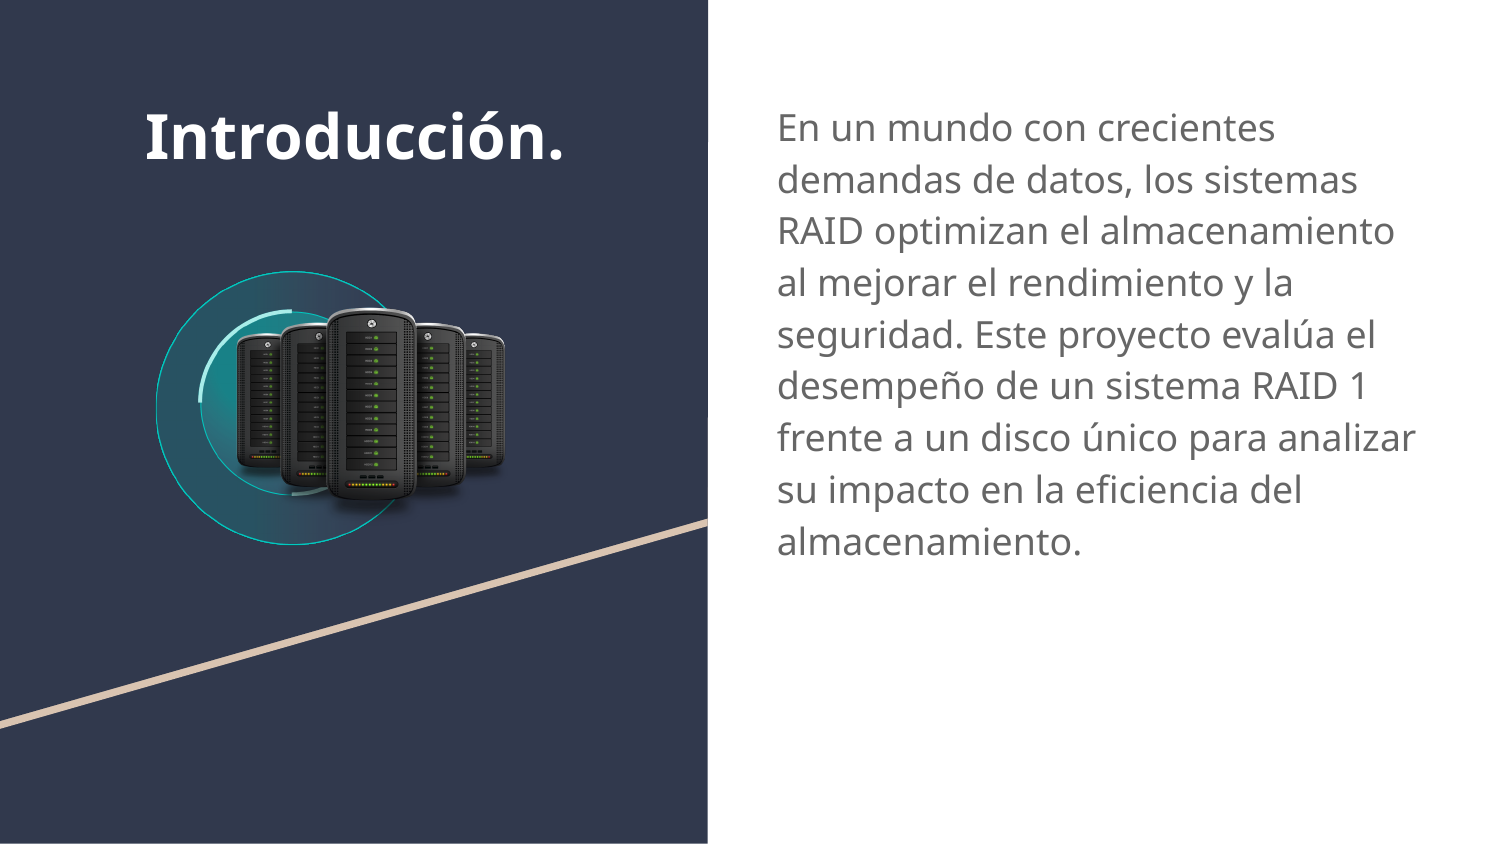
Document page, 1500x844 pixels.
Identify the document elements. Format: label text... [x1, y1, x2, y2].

list En un mundo con crecientes demandas de datos, los sistemas RAID optimizan el almacenamiento al mejorar el rendimiento y la seguridad. Este proyecto evalúa el desempeño de un sistema RAID 1 frente a un disco único para analizar su impacto en la eficiencia del almacenamiento. [761, 82, 1446, 755]
title Introducción. [51, 82, 660, 494]
picture [136, 251, 542, 553]
